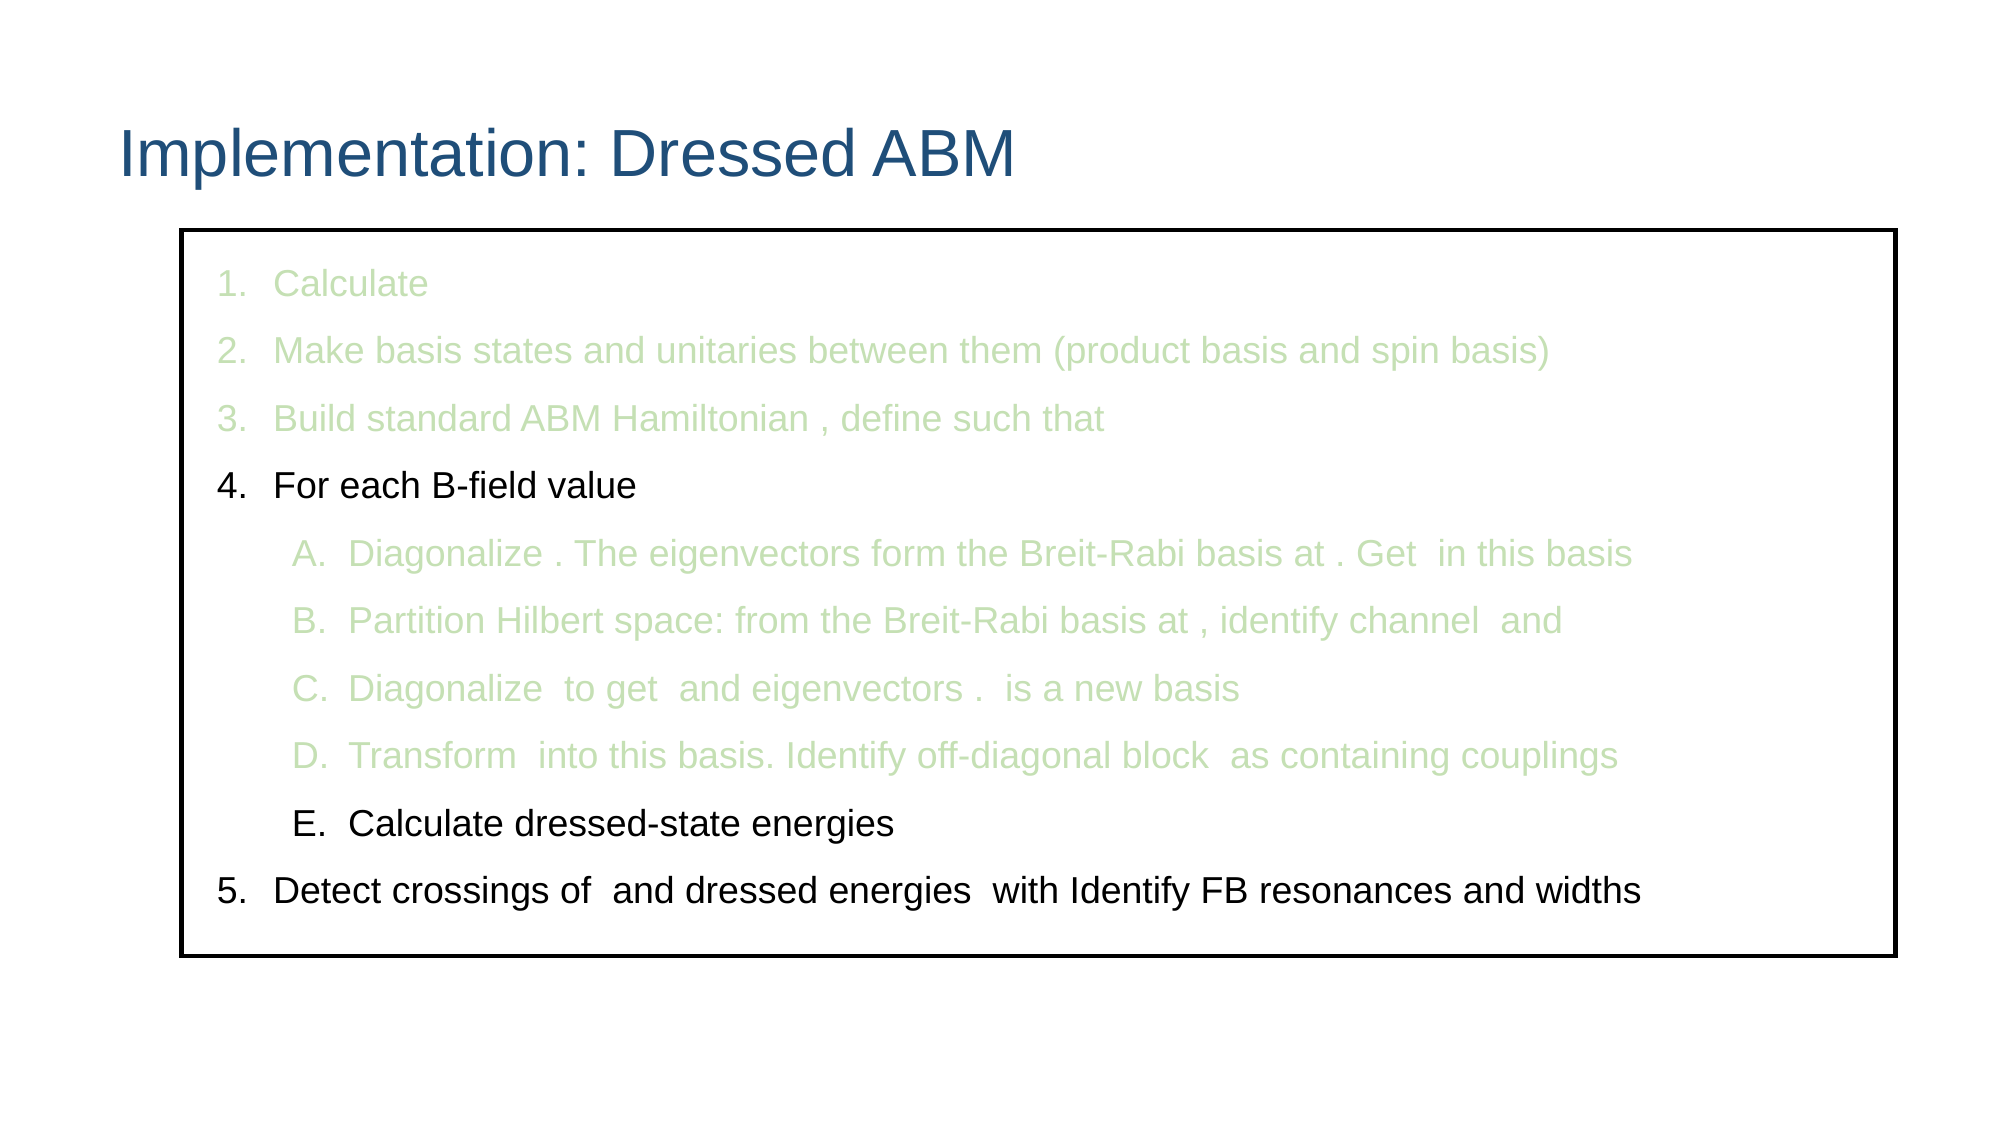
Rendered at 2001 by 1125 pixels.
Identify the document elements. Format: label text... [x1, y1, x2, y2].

title Implementation: Dressed ABM [103, 64, 1764, 247]
text_box [179, 228, 1898, 958]
